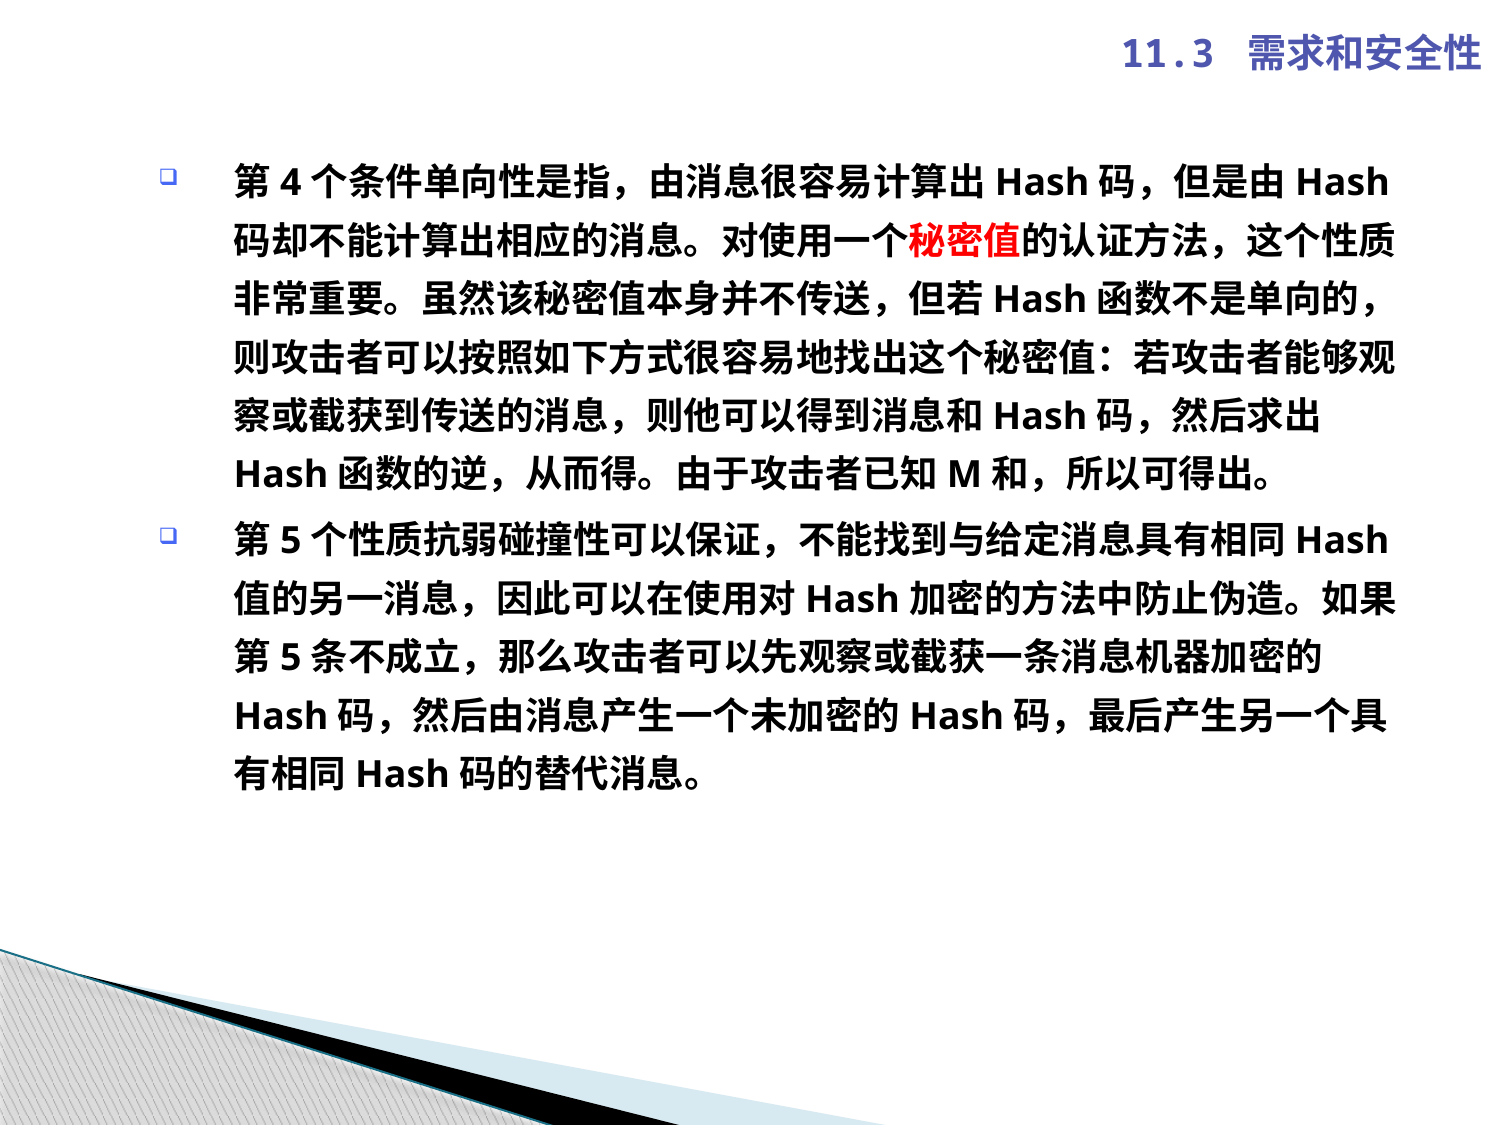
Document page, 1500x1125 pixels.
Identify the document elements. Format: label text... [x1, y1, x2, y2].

text_box 11.3 需求和安全性 [1104, 0, 1499, 104]
